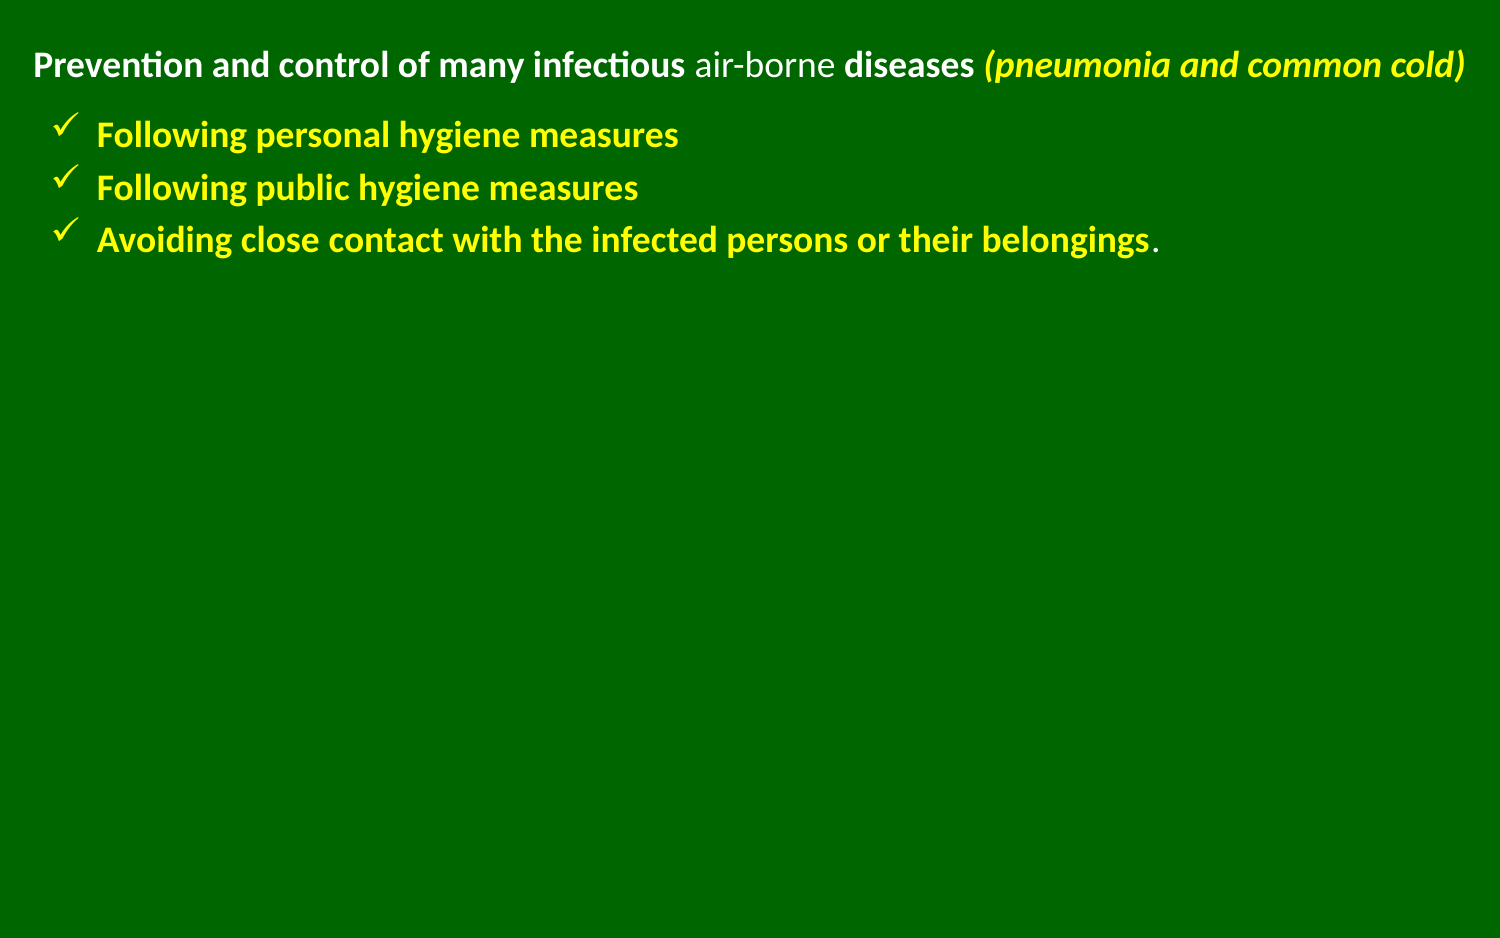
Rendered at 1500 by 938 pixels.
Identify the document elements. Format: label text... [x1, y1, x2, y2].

title Prevention and control of many infectious air-borne diseases (pneumonia and common cold) [0, 19, 1500, 106]
list Following personal hygiene measures Following public hygiene measures Avoiding close contact with the infected persons or their belongings. [29, 102, 1471, 339]
